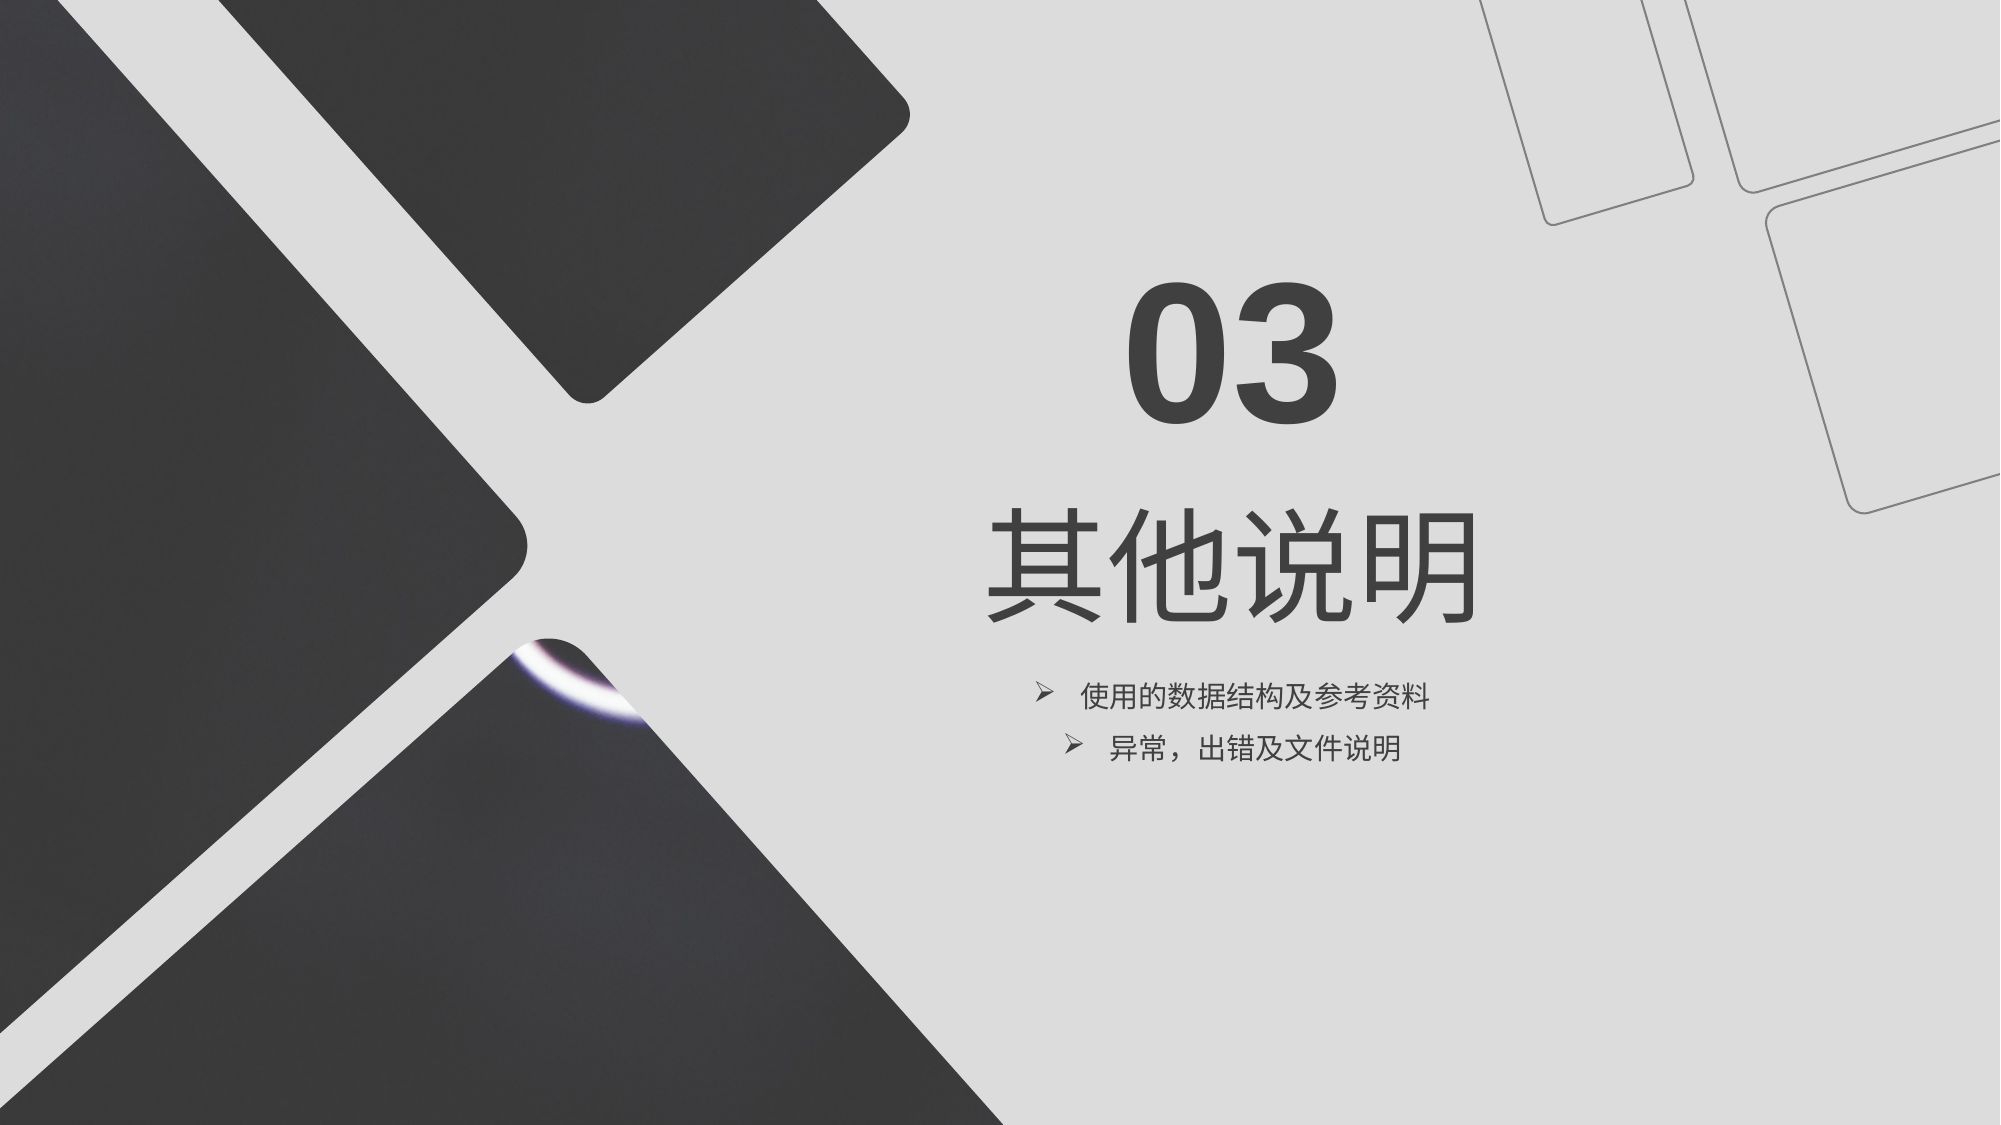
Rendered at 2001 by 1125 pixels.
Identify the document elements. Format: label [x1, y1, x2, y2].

picture [995, 1115, 1004, 1125]
text_box [619, 240, 1846, 775]
text_box [0, 0, 995, 1125]
text_box [1575, 0, 2000, 512]
